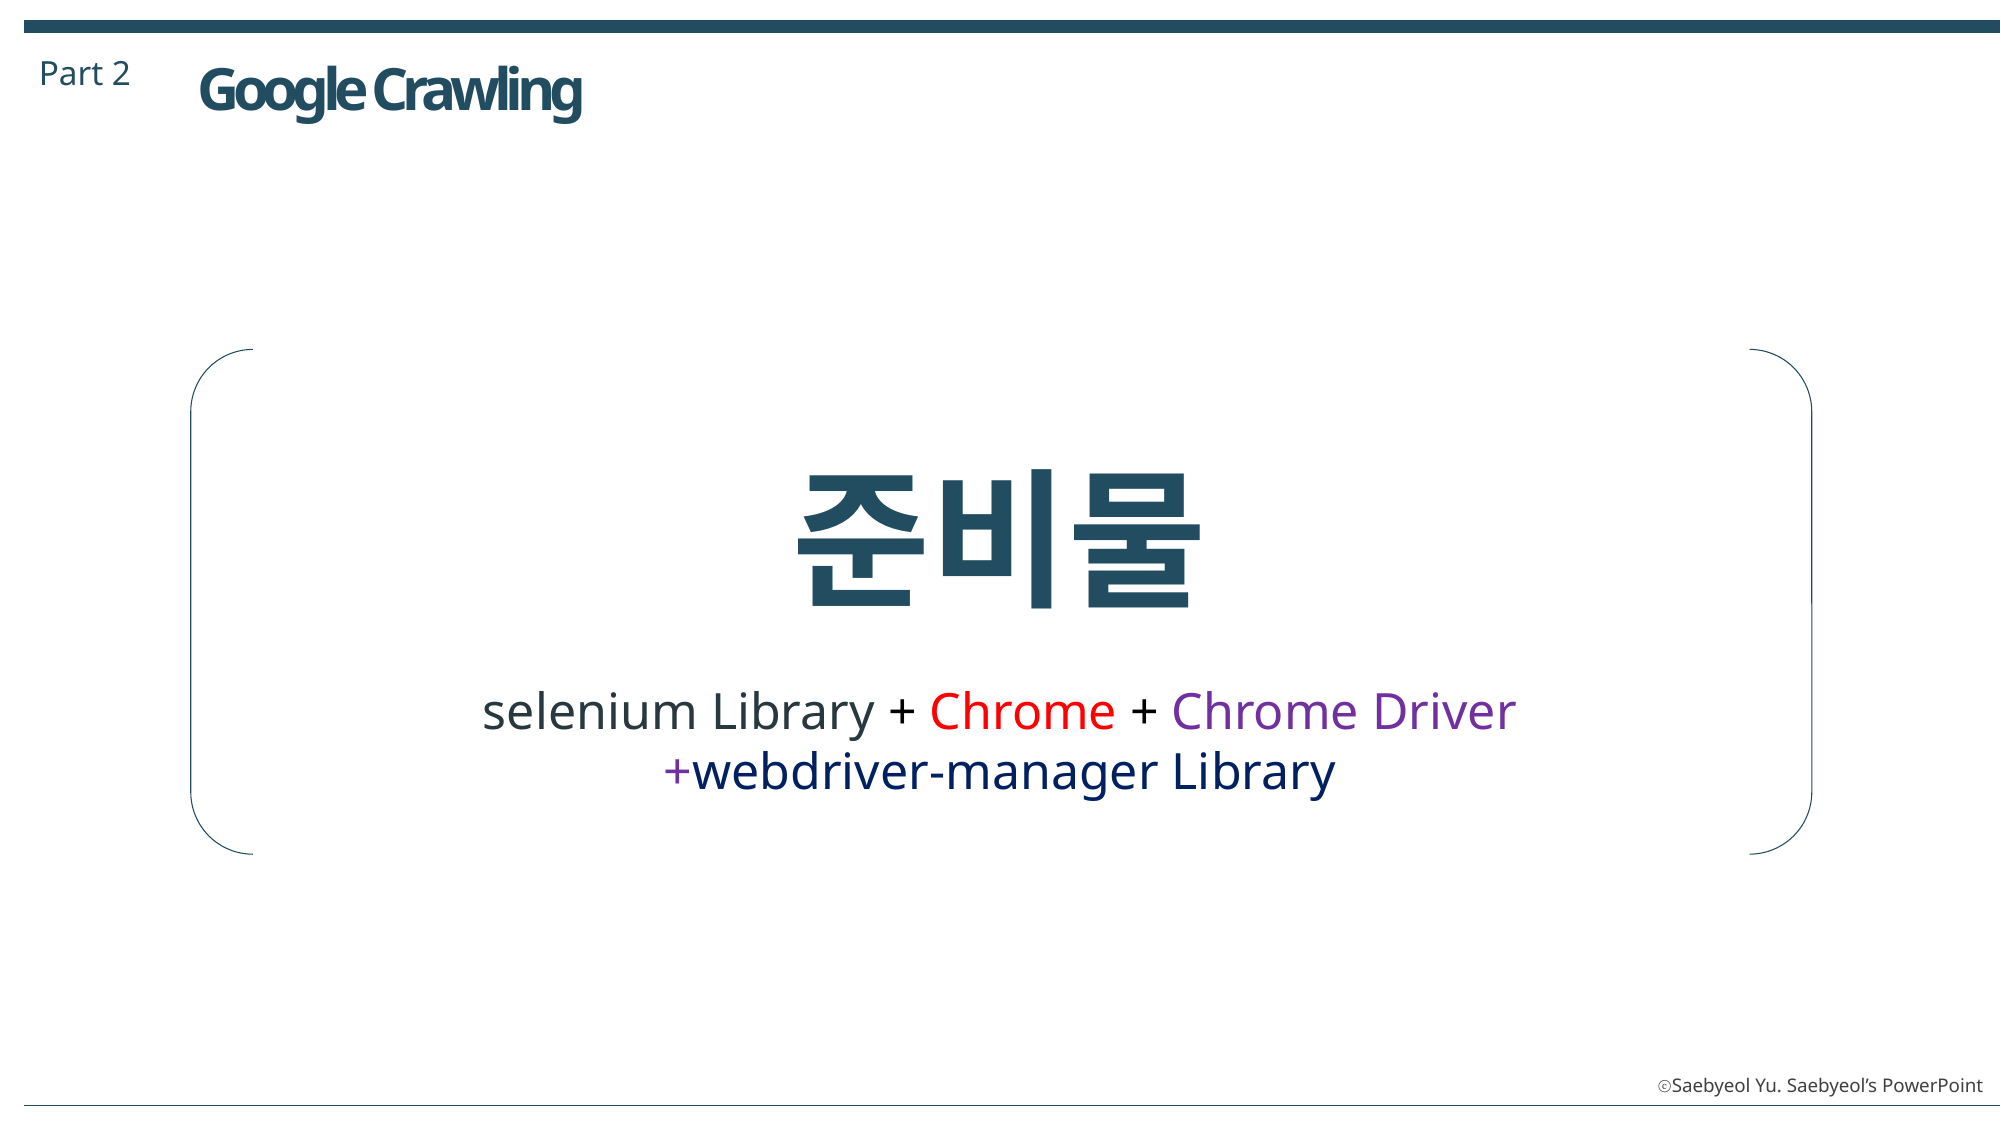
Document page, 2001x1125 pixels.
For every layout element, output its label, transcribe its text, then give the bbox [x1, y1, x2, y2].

text_box [190, 348, 1813, 855]
text_box Part 2 [24, 44, 147, 100]
text_box Google Crawling [182, 44, 601, 130]
